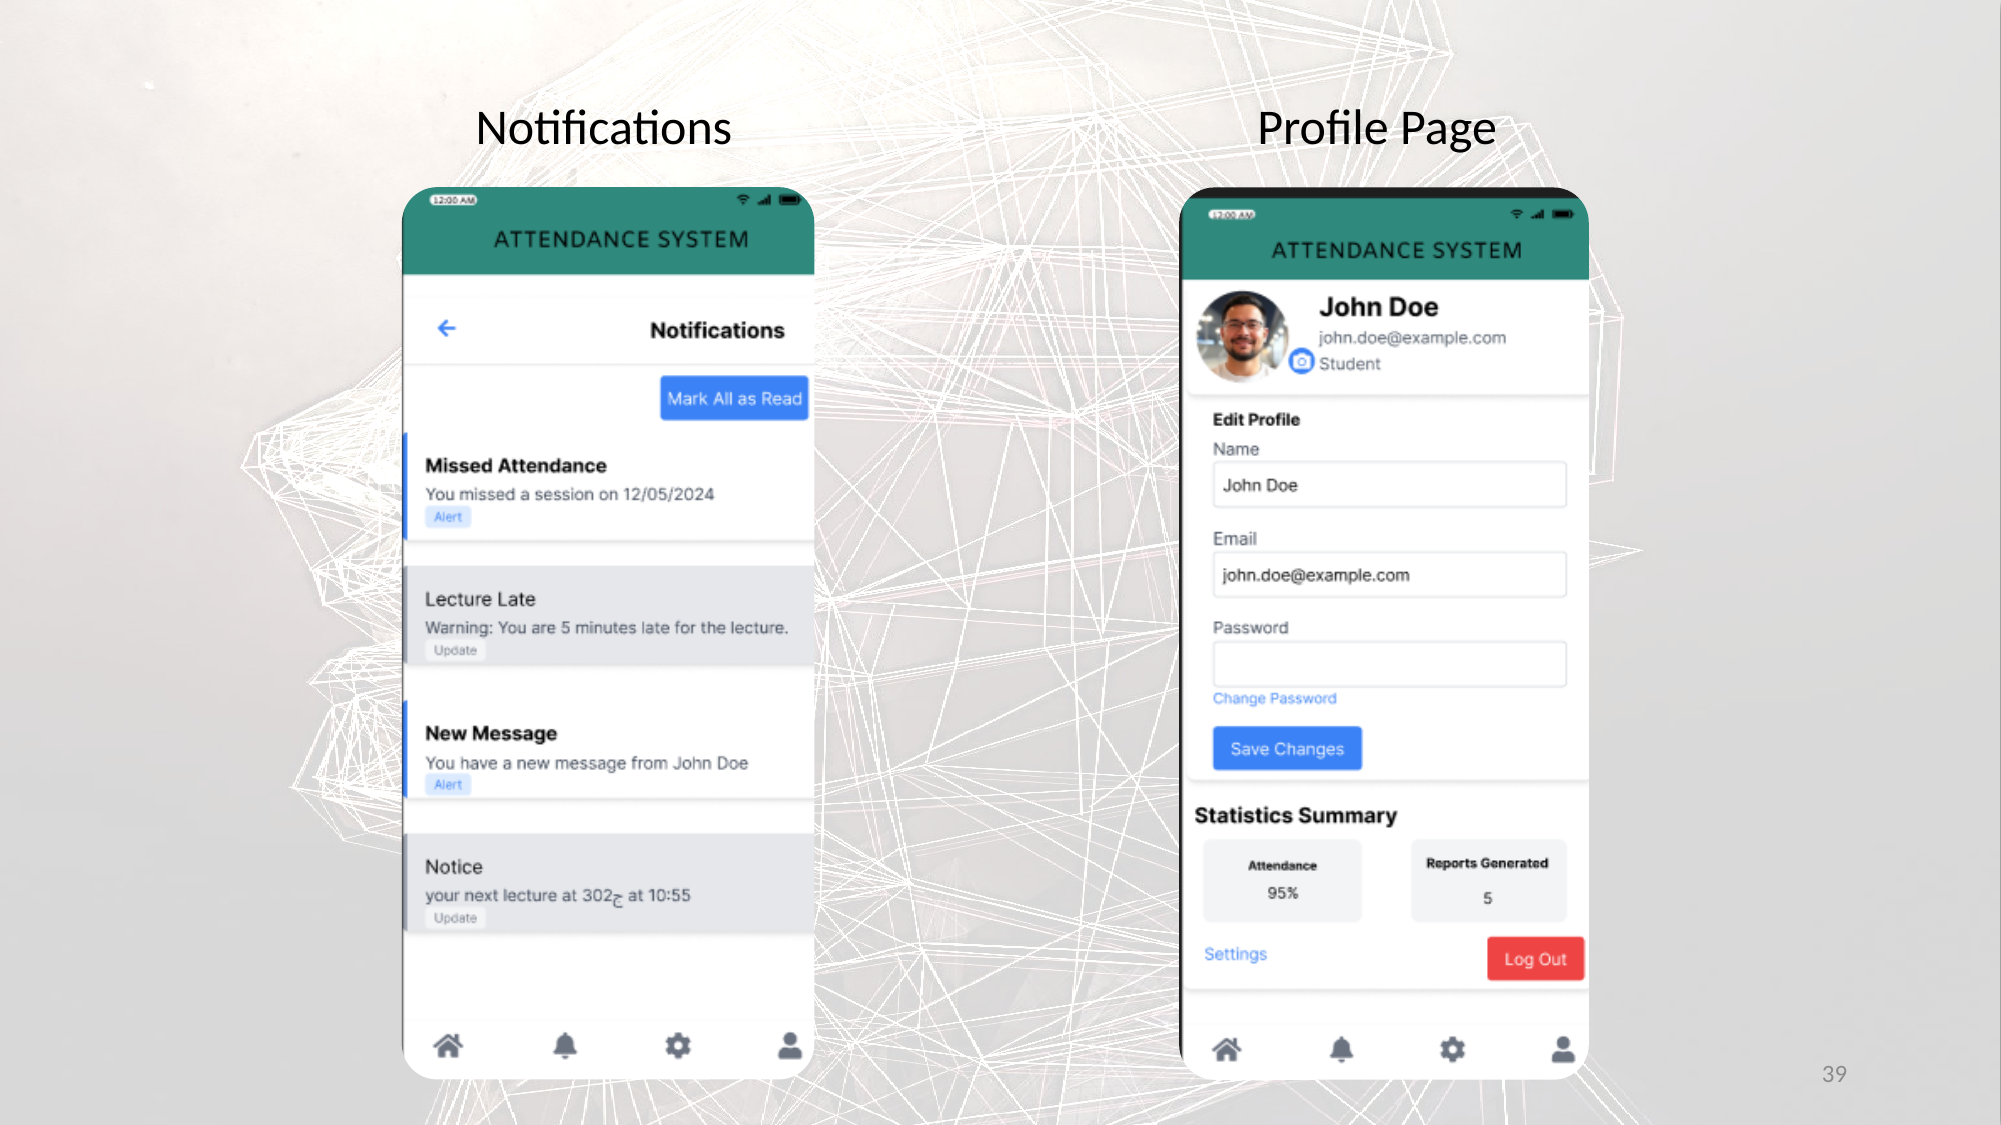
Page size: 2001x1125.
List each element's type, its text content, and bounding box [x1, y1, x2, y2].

picture [401, 187, 815, 1080]
text_box Notifications [460, 87, 838, 163]
slide_number 39 [1412, 1042, 1863, 1103]
text_box Profile Page [1242, 87, 2000, 163]
picture [1179, 187, 1589, 1080]
